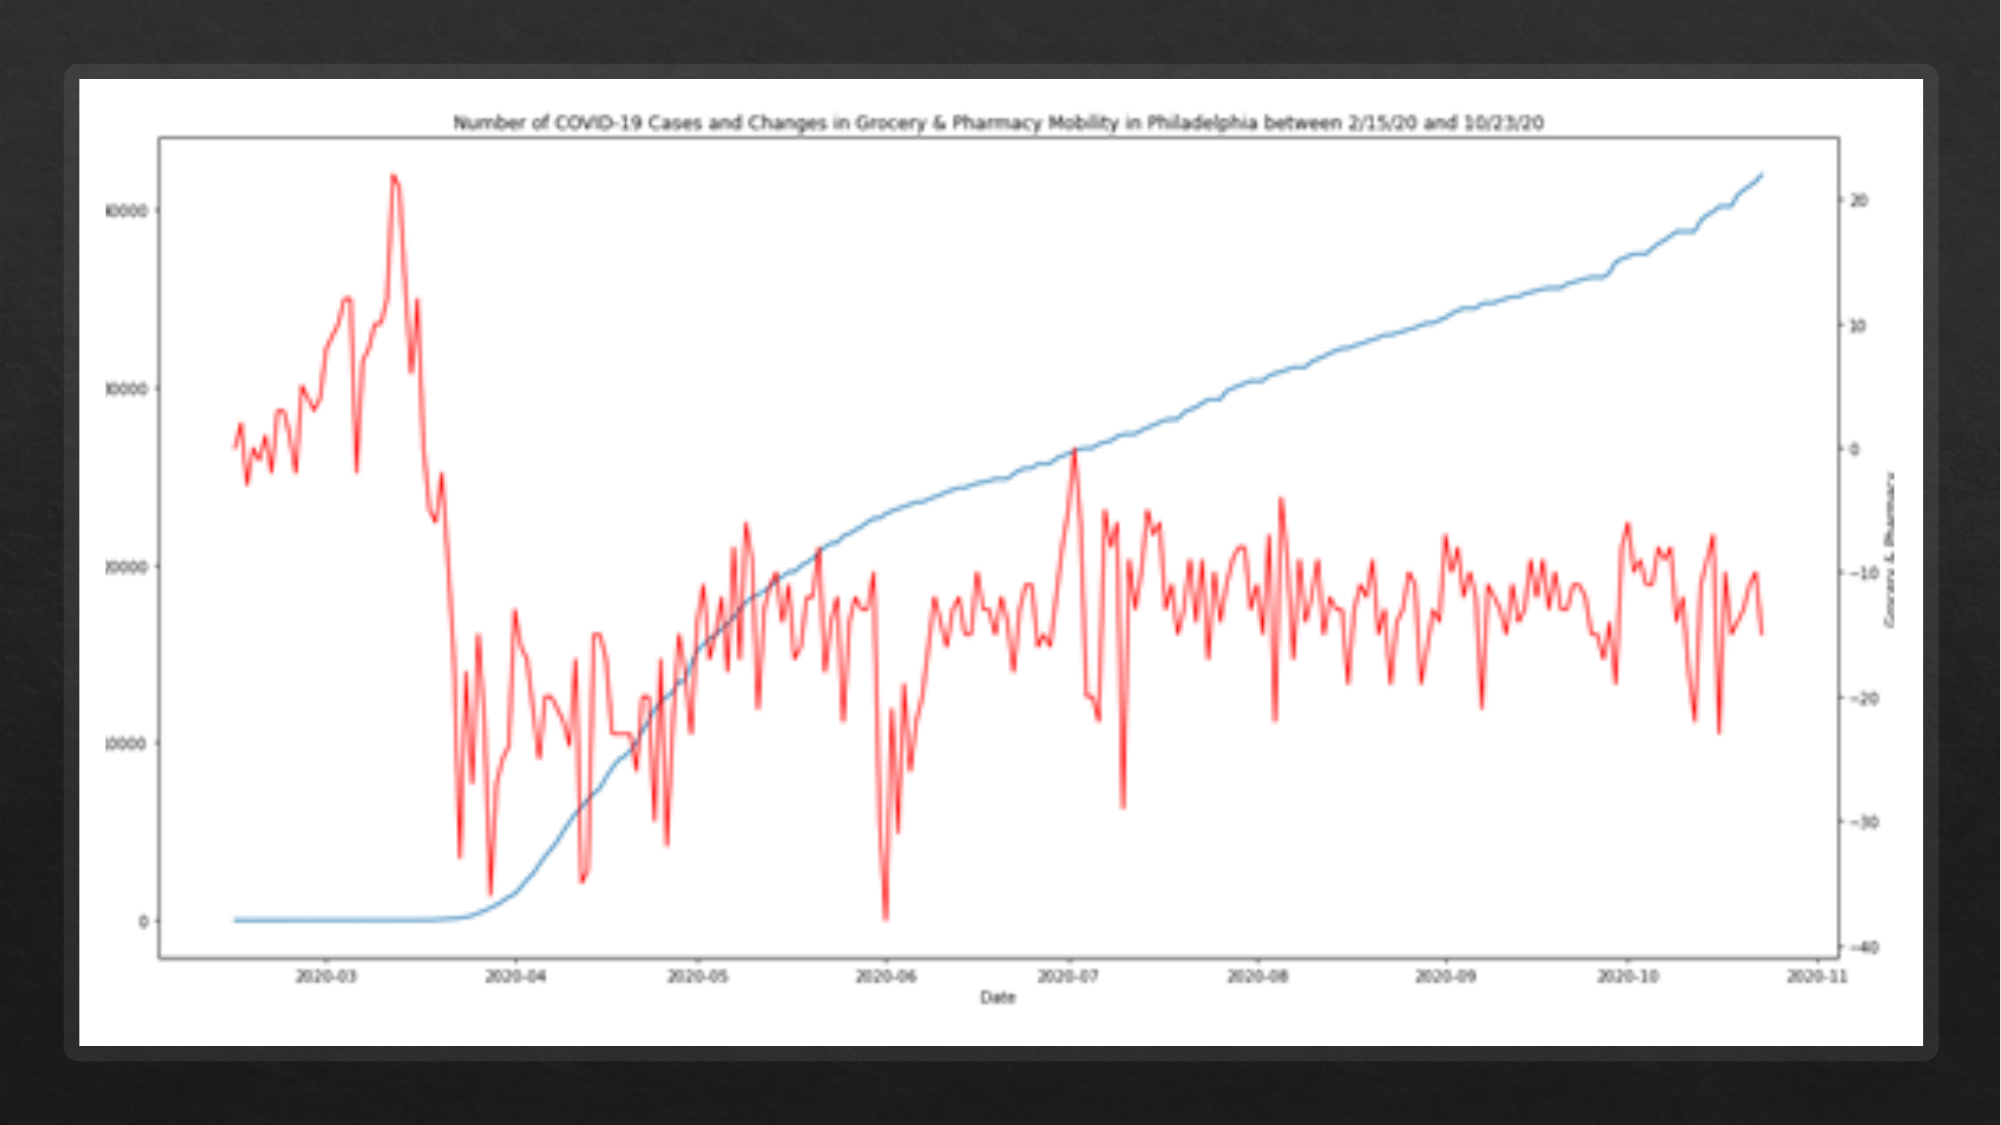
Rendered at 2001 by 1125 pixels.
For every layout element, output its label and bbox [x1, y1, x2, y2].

text_box [78, 78, 1924, 1047]
picture [105, 105, 1895, 1020]
